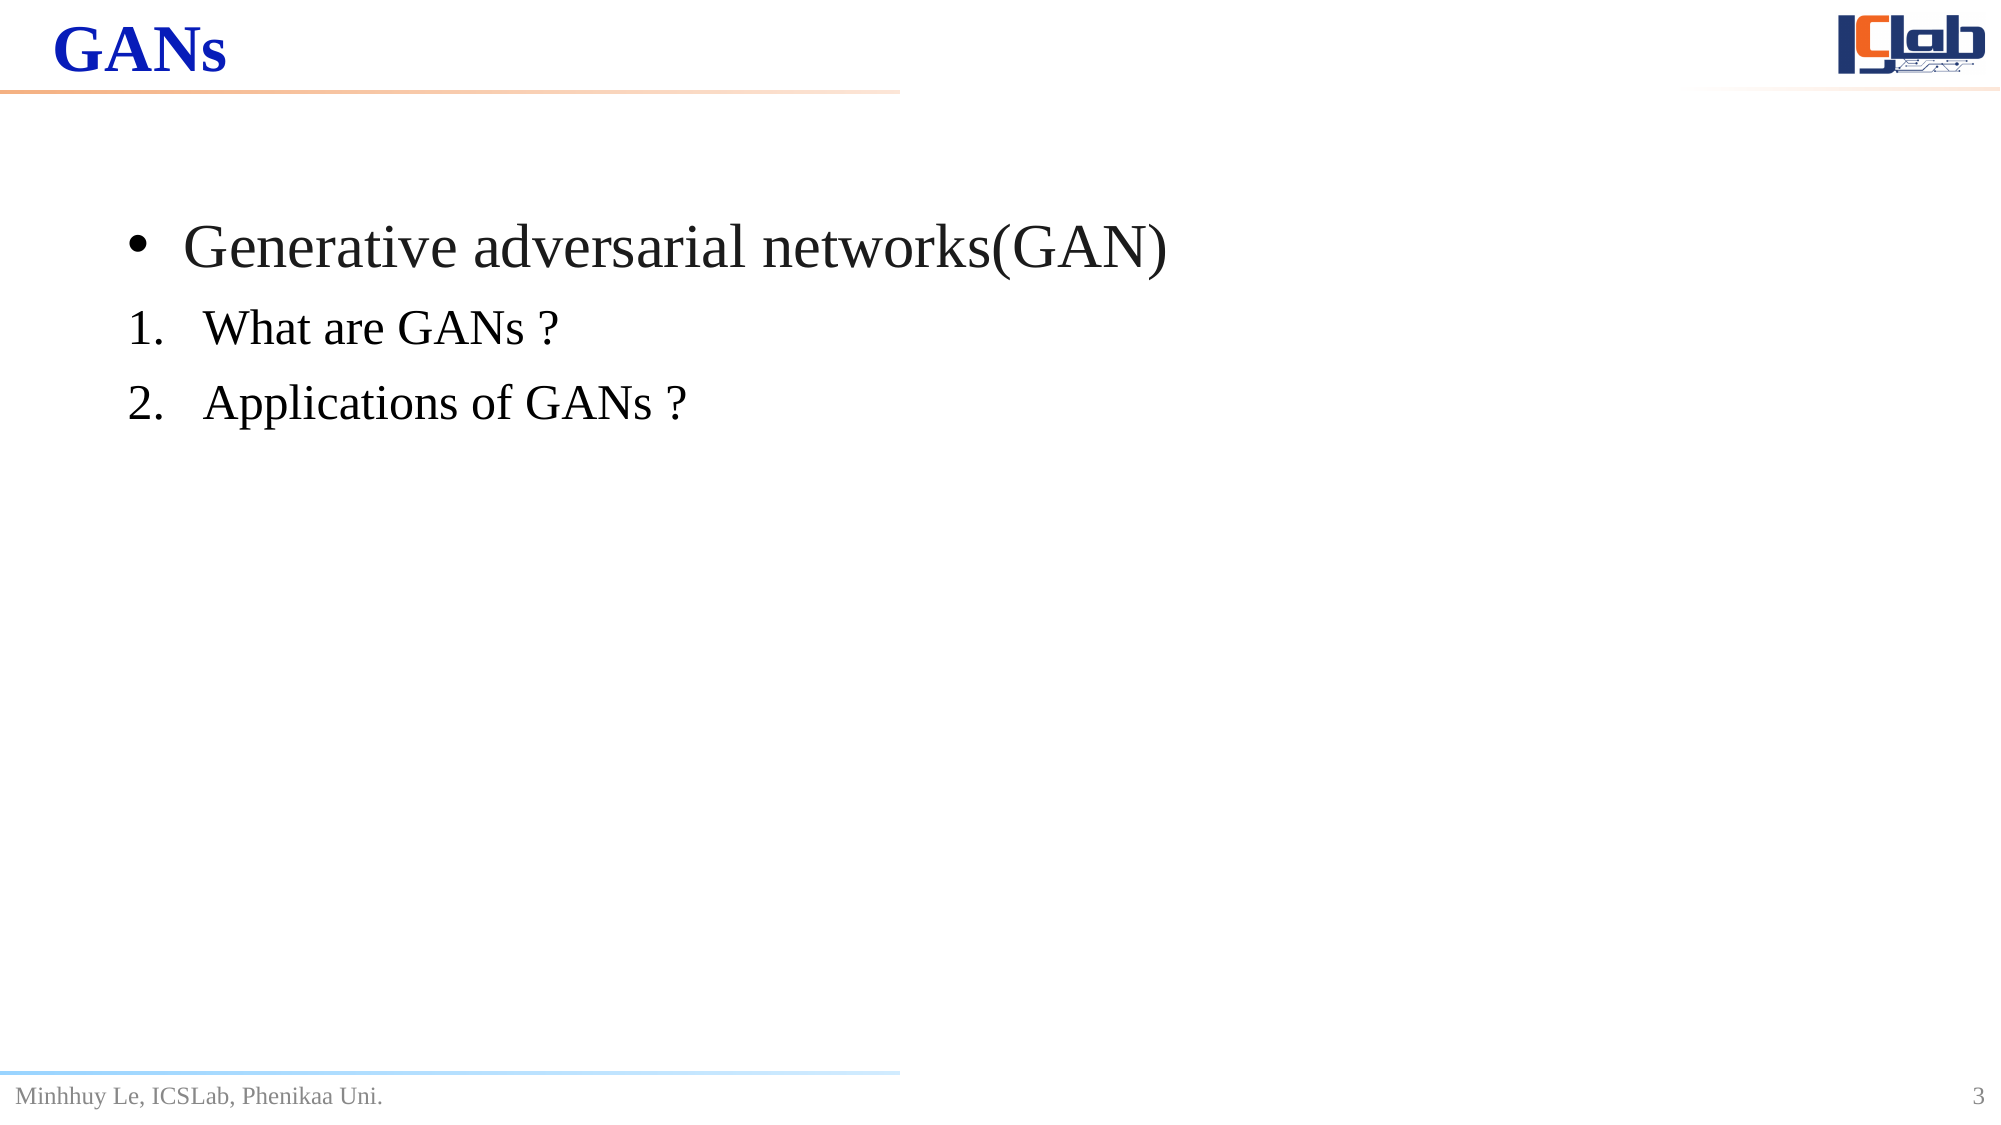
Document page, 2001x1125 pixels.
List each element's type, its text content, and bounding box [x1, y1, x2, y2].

picture [1835, 12, 1986, 75]
slide_number 3 [1862, 1065, 2000, 1125]
title GANs [37, 4, 1725, 95]
list Generative adversarial networks(GAN) What are GANs ? Applications of GANs ? [94, 205, 1567, 920]
